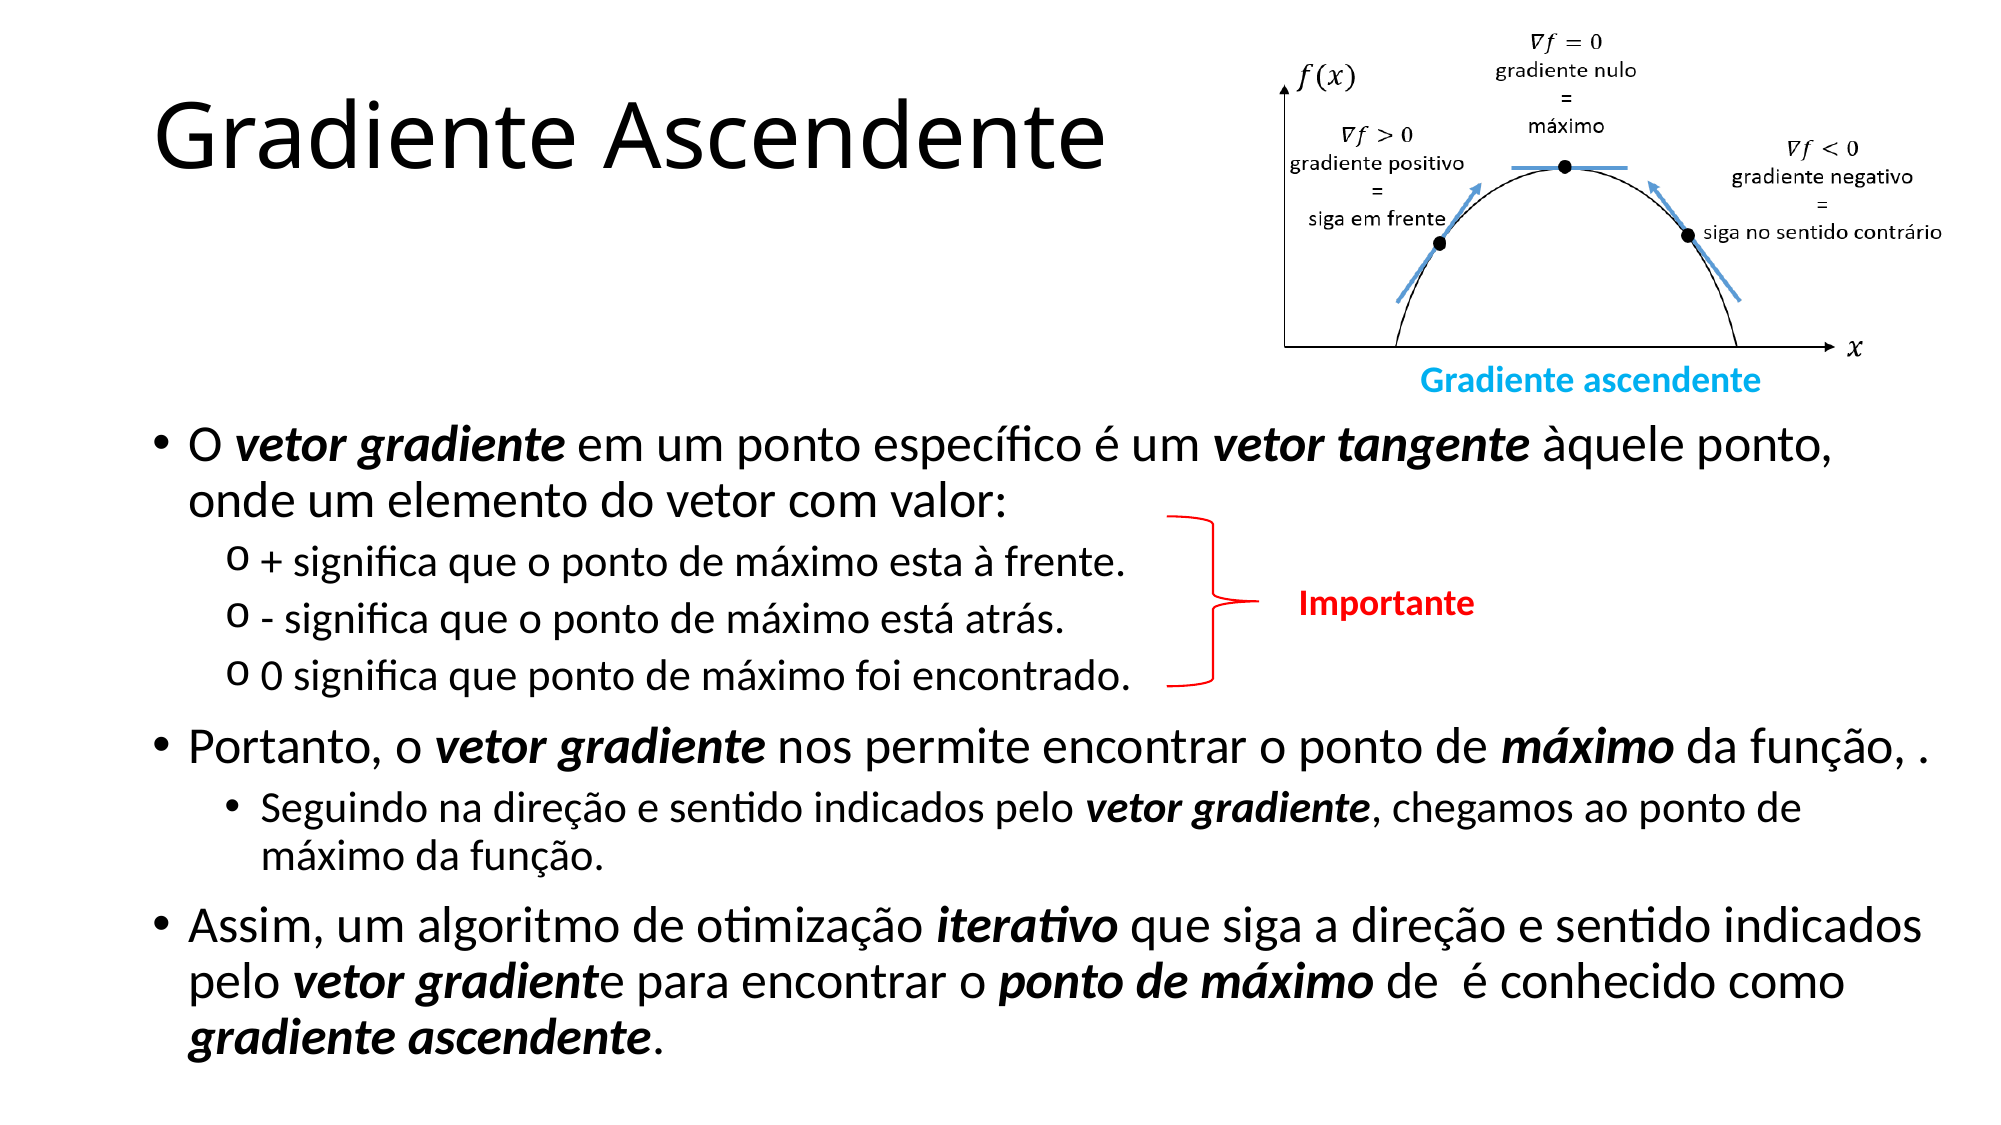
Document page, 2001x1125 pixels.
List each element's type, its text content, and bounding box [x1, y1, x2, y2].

text_box Importante [1283, 570, 1503, 631]
text_box [1166, 515, 1260, 687]
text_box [1274, 22, 1943, 407]
title Gradiente Ascendente [137, 7, 1863, 271]
